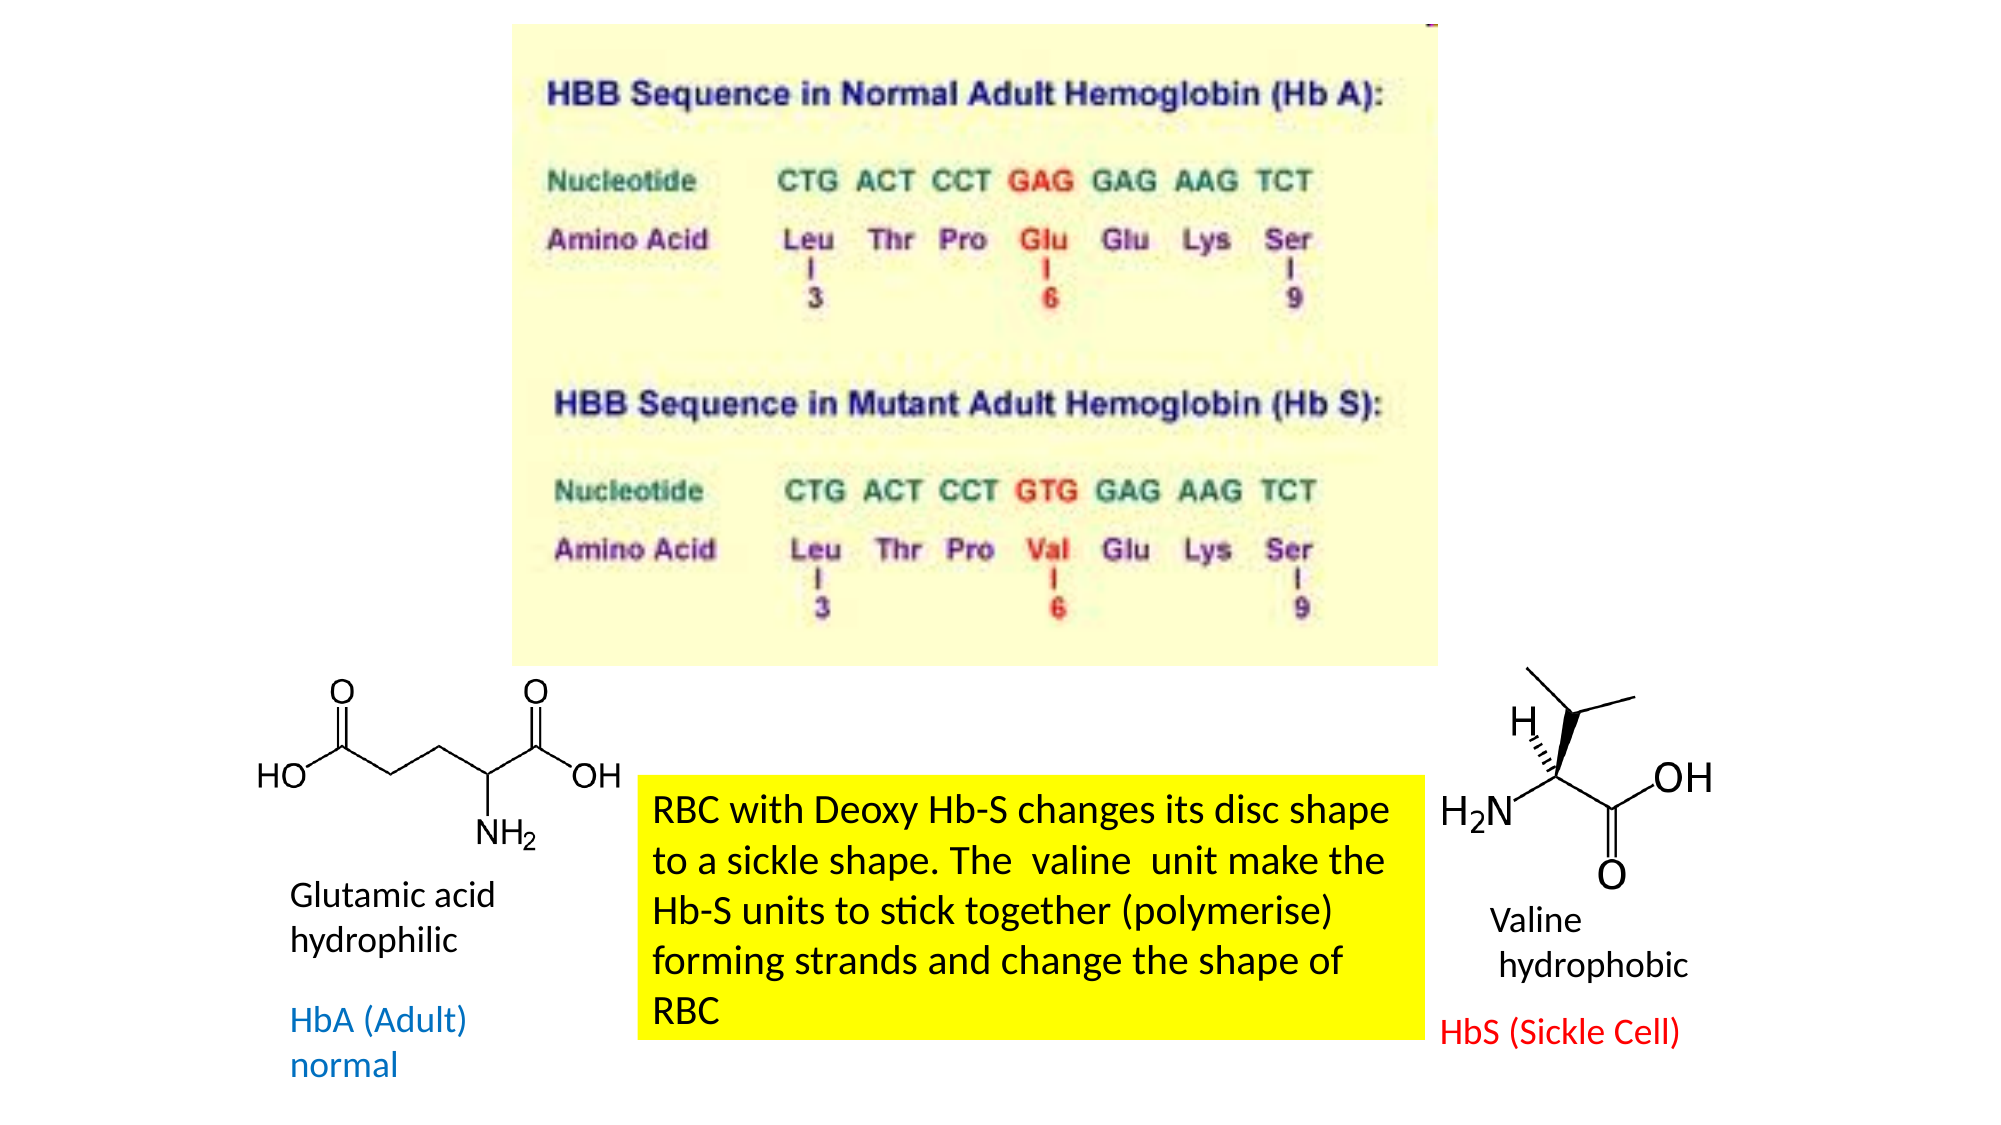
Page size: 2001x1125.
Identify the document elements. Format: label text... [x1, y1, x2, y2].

text_box HbA (Adult) normal [275, 987, 600, 1093]
picture [512, 24, 1713, 897]
picture [249, 674, 629, 854]
text_box Glutamic acid hydrophilic [275, 862, 600, 968]
text_box HbS (Sickle Cell) [1425, 999, 1750, 1060]
text_box RBC with Deoxy Hb-S changes its disc shape to a sickle shape. The valine unit make the Hb-S units to stick together (polymerise) forming strands and change the shape of RBC [637, 774, 1425, 1040]
text_box Valine hydrophobic [1475, 887, 1750, 993]
